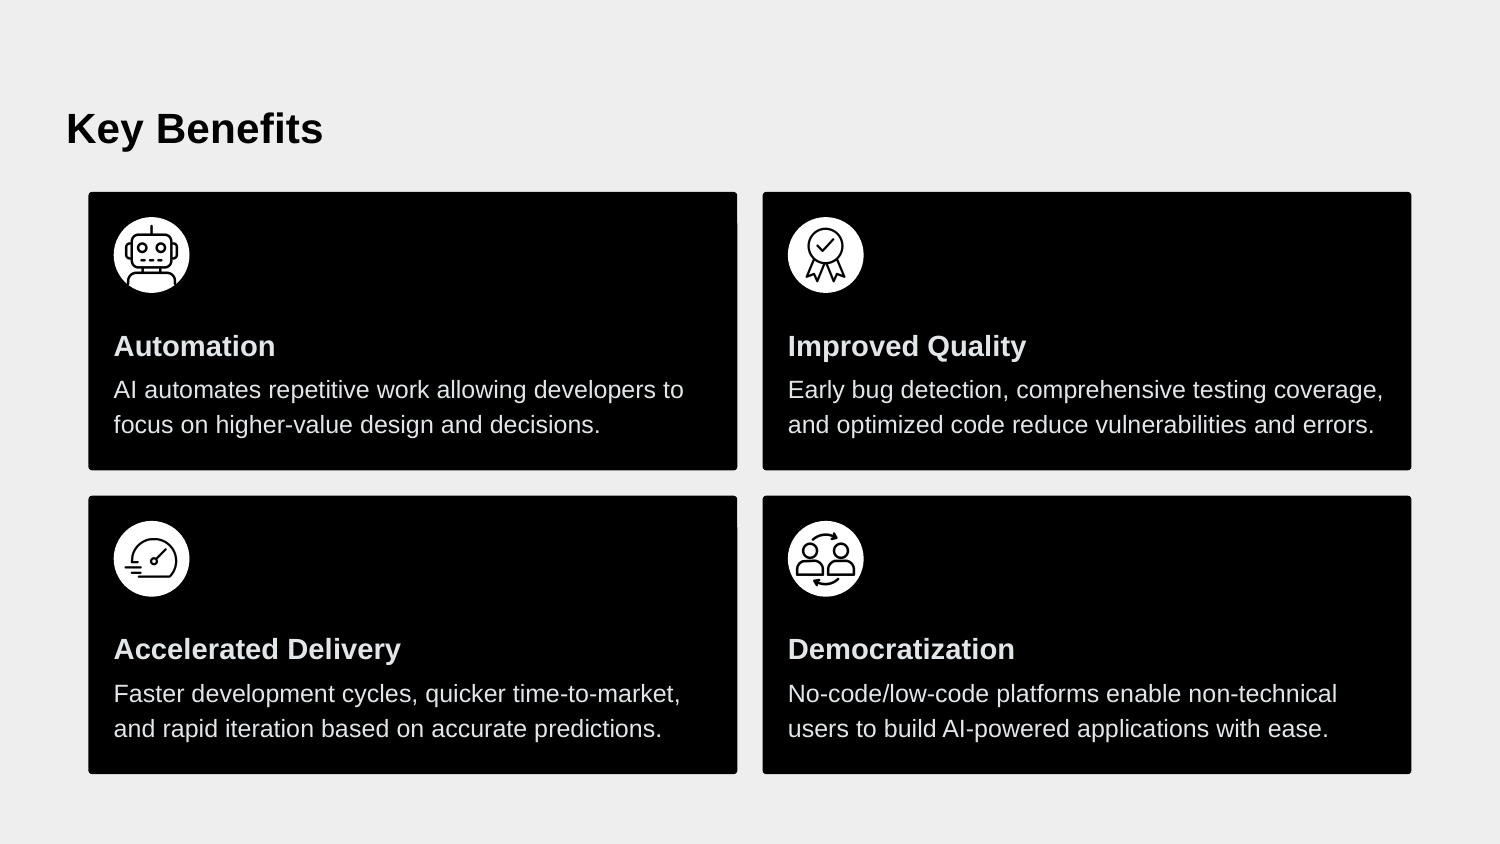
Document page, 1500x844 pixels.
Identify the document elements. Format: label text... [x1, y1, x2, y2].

text_box AI automates repetitive work allowing developers to focus on higher-value design and decisions. [113, 369, 724, 446]
text_box [131, 520, 173, 527]
picture [794, 527, 858, 591]
text_box Democratization [787, 621, 1076, 658]
text_box No-code/low-code platforms enable non-technical users to build AI-powered applications with ease. [787, 673, 1387, 749]
title Key Benefits [51, 72, 1449, 167]
text_box Accelerated Delivery [113, 621, 538, 658]
text_box [762, 495, 1412, 775]
text_box [806, 520, 845, 526]
text_box Early bug detection, comprehensive testing coverage, and optimized code reduce vulnerabilities and errors. [787, 369, 1387, 446]
text_box [88, 495, 738, 775]
text_box [860, 238, 864, 272]
text_box Improved Quality [787, 318, 1076, 355]
text_box Faster development cycles, quicker time-to-market, and rapid iteration based on accurate predictions. [113, 673, 712, 749]
text_box [762, 191, 1412, 471]
picture [121, 529, 179, 587]
text_box [802, 217, 849, 225]
text_box [182, 536, 190, 582]
text_box [132, 217, 171, 222]
picture [120, 223, 184, 287]
picture [797, 226, 855, 284]
text_box [787, 237, 792, 273]
text_box Automation [113, 318, 401, 355]
text_box [88, 191, 738, 471]
